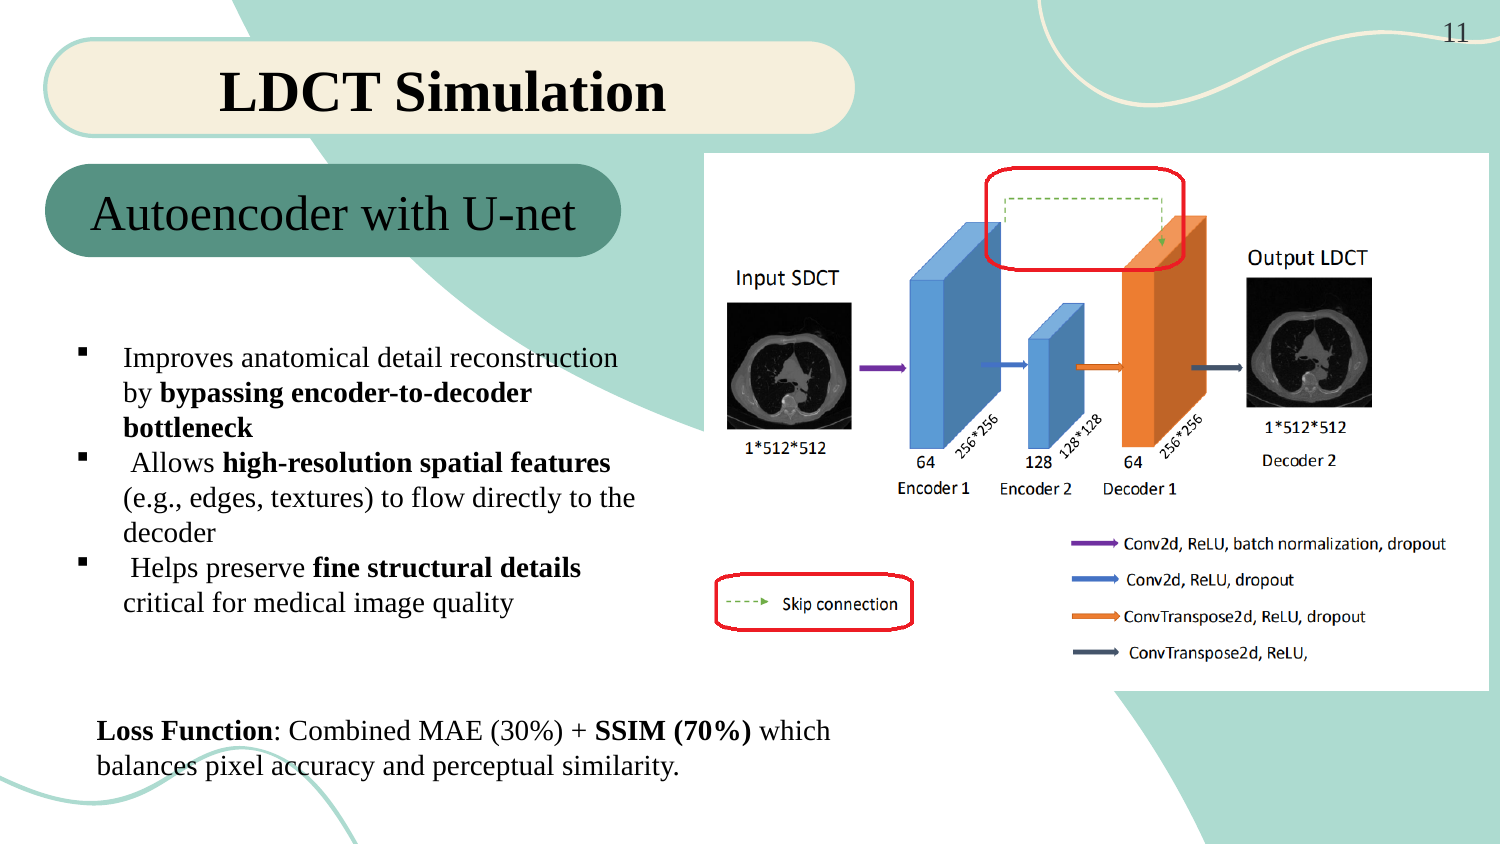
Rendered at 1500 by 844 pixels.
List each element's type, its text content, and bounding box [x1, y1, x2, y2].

text_box Loss Function: Combined MAE (30%) + SSIM (70%) which balances pixel accuracy and perceptual similarity. [81, 703, 896, 789]
text_box 11 [1412, 12, 1500, 65]
text_box LDCT Simulation [43, 37, 860, 139]
text_box Improves anatomical detail reconstruction by bypassing encoder-to-decoder bottleneck Allows high-resolution spatial features (e.g., edges, textures) to flow directly to the decoder Helps preserve fine structural details critical for medical image quality [61, 295, 660, 661]
picture [703, 152, 1489, 691]
text_box Autoencoder with U-net [45, 163, 622, 258]
